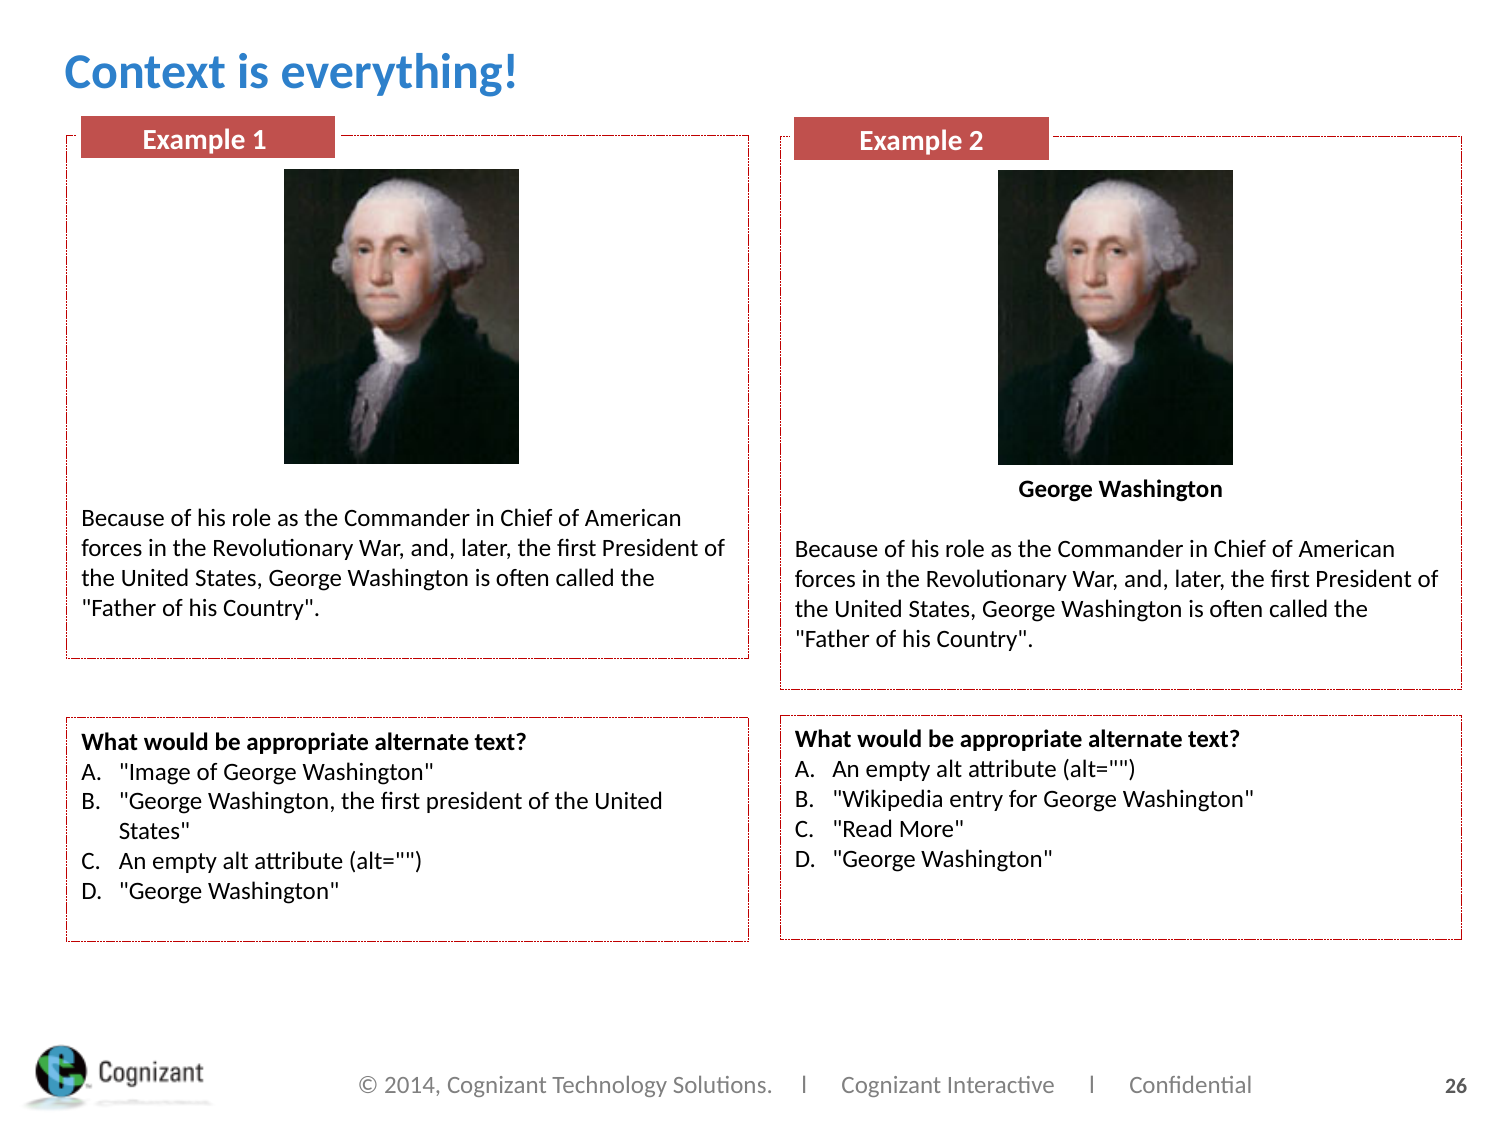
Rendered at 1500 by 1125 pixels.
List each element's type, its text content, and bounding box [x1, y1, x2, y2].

picture [0, 1040, 230, 1125]
title Context is everything! [49, 24, 1452, 107]
slide_number 26 [1425, 1064, 1487, 1103]
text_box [66, 113, 749, 946]
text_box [779, 115, 1463, 943]
